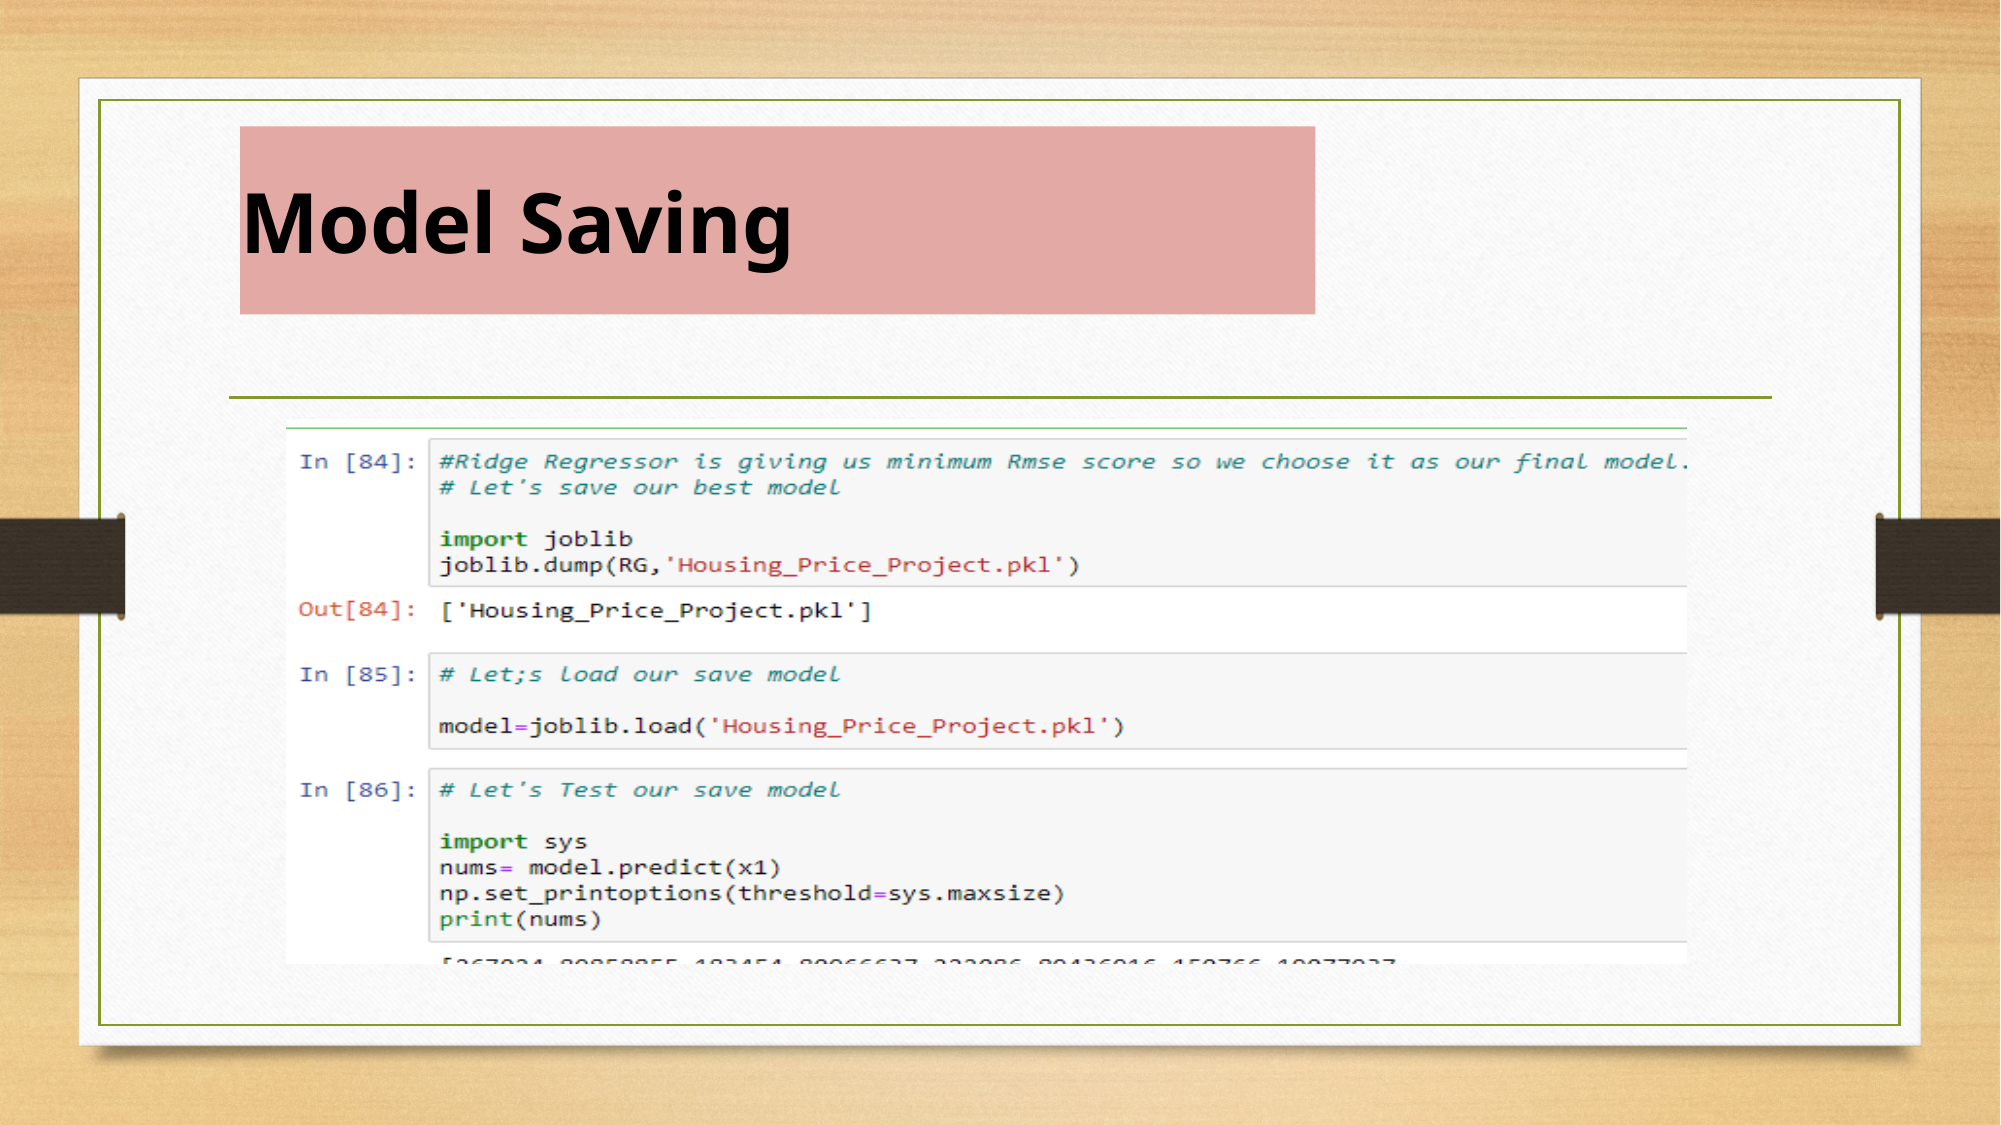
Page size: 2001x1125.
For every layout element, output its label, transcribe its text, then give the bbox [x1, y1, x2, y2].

picture [0, 0, 2001, 1125]
title Model Saving [240, 126, 1316, 315]
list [285, 419, 1688, 964]
